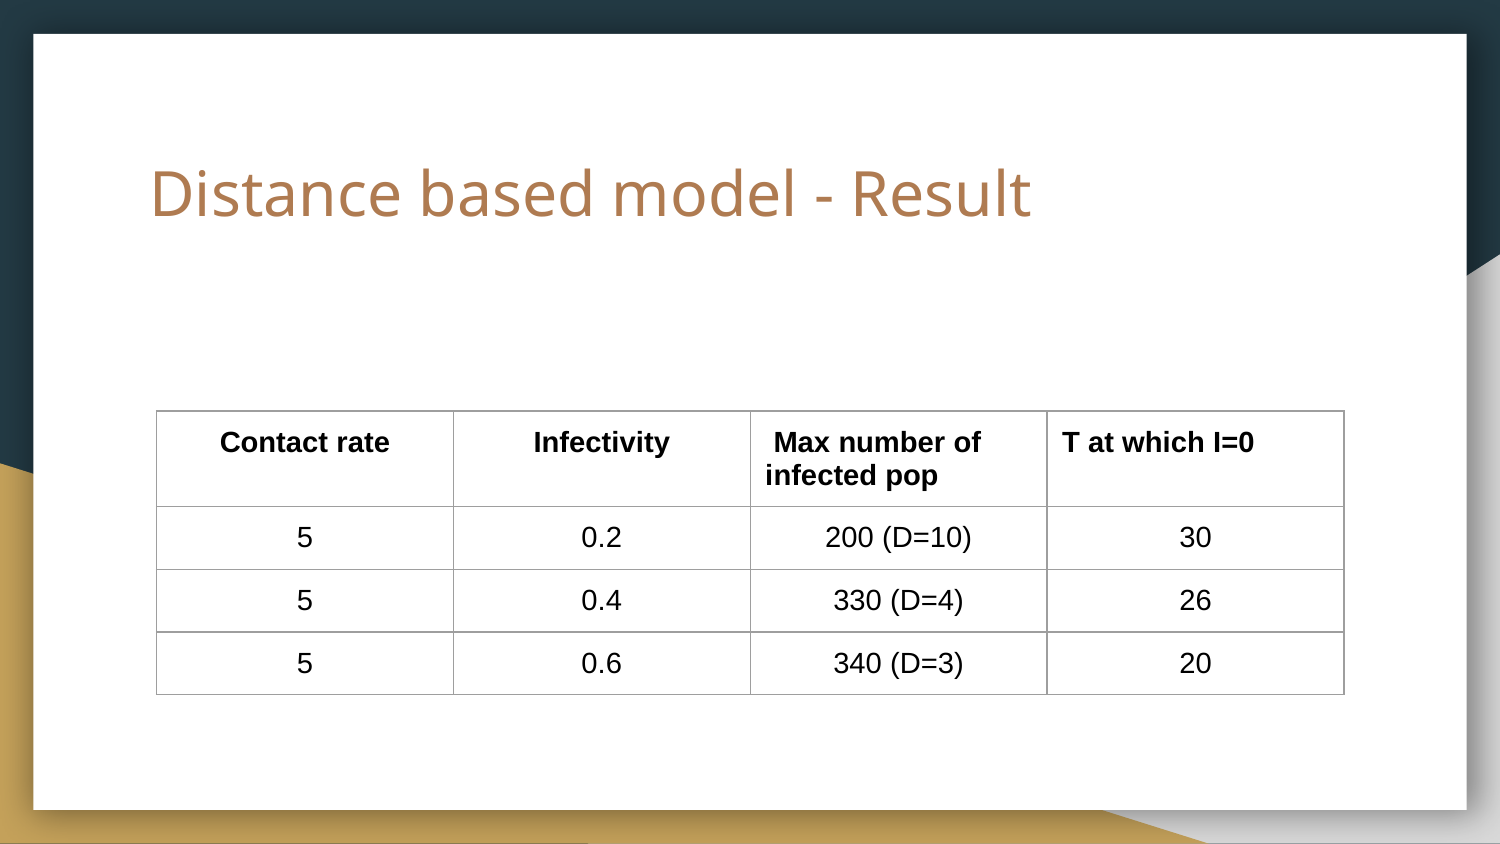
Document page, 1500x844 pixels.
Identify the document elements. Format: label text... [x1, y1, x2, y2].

table_cell 5 [157, 507, 453, 569]
table_cell 0.2 [454, 507, 750, 569]
table_header Contact rate [157, 412, 453, 506]
table_cell 20 [1048, 633, 1343, 694]
table_cell 340 (D=3) [751, 633, 1046, 694]
table_cell 200 (D=10) [751, 507, 1046, 569]
table_header T at which I=0 [1048, 412, 1343, 506]
table_cell 5 [157, 633, 453, 694]
table_cell 30 [1048, 507, 1343, 569]
table_cell 0.6 [454, 633, 750, 694]
table_header Infectivity [454, 412, 750, 506]
table_cell 330 (D=4) [751, 570, 1046, 631]
title Distance based model - Result [134, 138, 1366, 296]
table_cell 26 [1048, 570, 1343, 631]
table_cell 0.4 [454, 570, 750, 631]
table_cell 5 [157, 570, 453, 631]
table_header Max number of infected pop [751, 412, 1046, 506]
